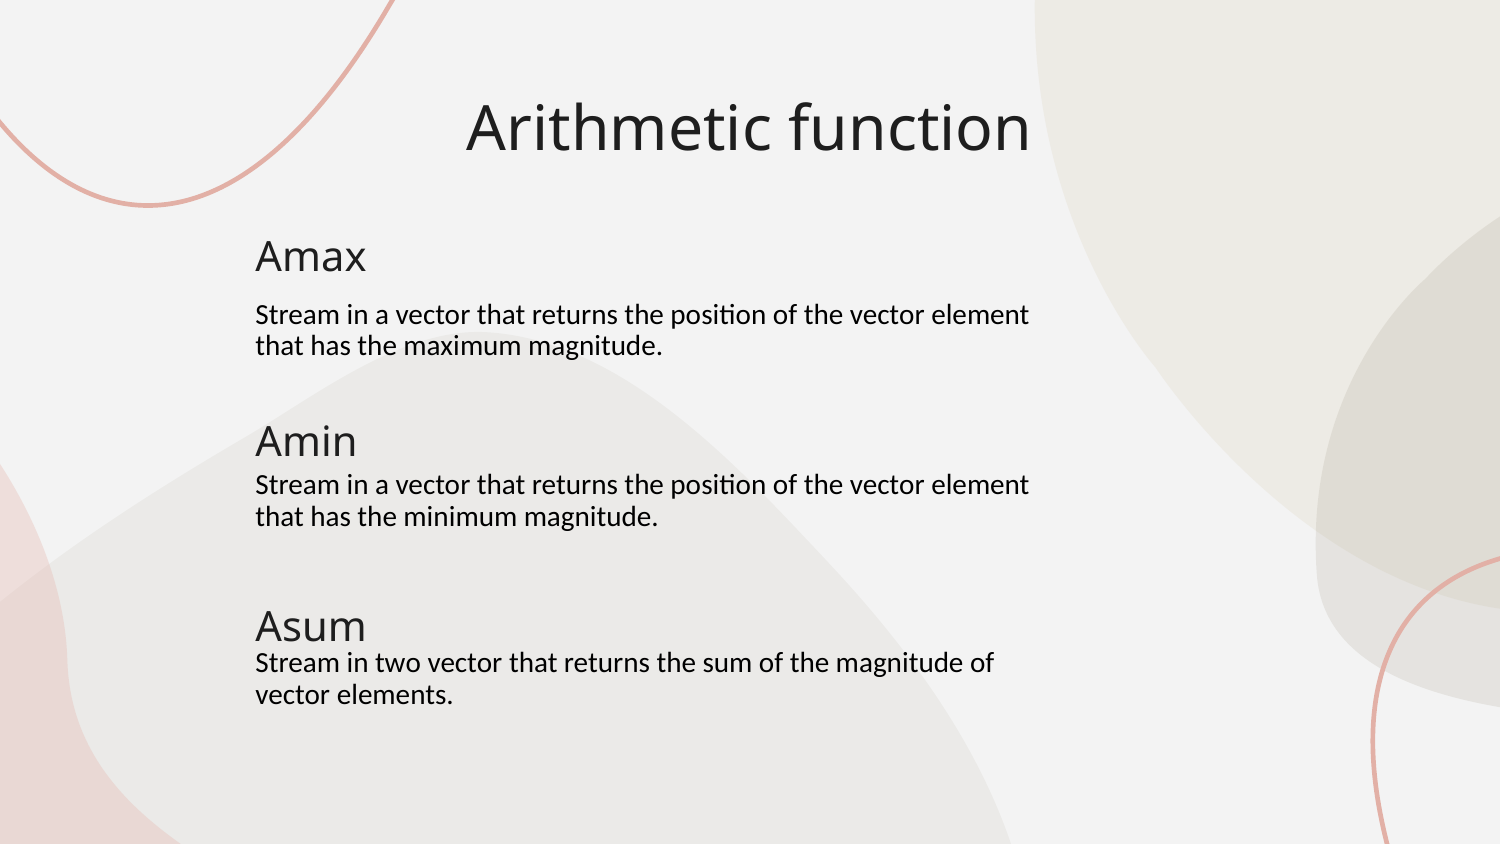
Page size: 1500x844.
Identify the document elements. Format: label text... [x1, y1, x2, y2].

subtitle Stream in two vector that returns the sum of the magnitude of vector elements. [240, 632, 1051, 713]
title Amin [240, 399, 691, 454]
title Amax [240, 215, 691, 284]
subtitle Stream in a vector that returns the position of the vector element that has the maximum magnitude. [240, 284, 1051, 365]
title Asum [240, 584, 691, 632]
subtitle Stream in a vector that returns the position of the vector element that has the minimum magnitude. [240, 454, 1051, 535]
title Arithmetic function [118, 71, 1382, 180]
